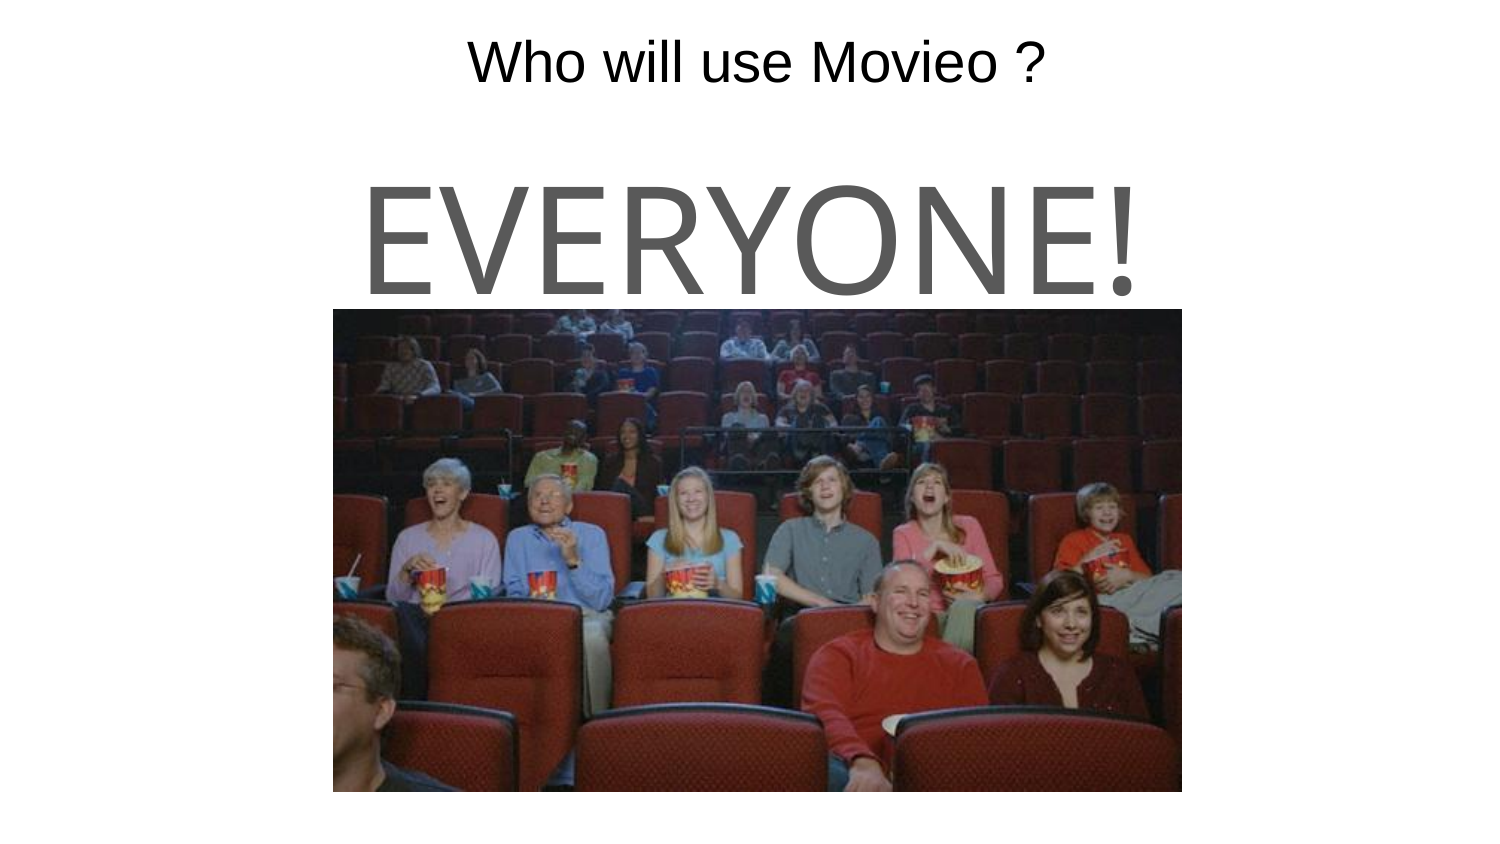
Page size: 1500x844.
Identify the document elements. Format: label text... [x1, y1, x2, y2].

picture [333, 309, 1182, 792]
title Who will use Movieo ? [58, 8, 1457, 103]
list EVERYONE! [51, 102, 1449, 302]
